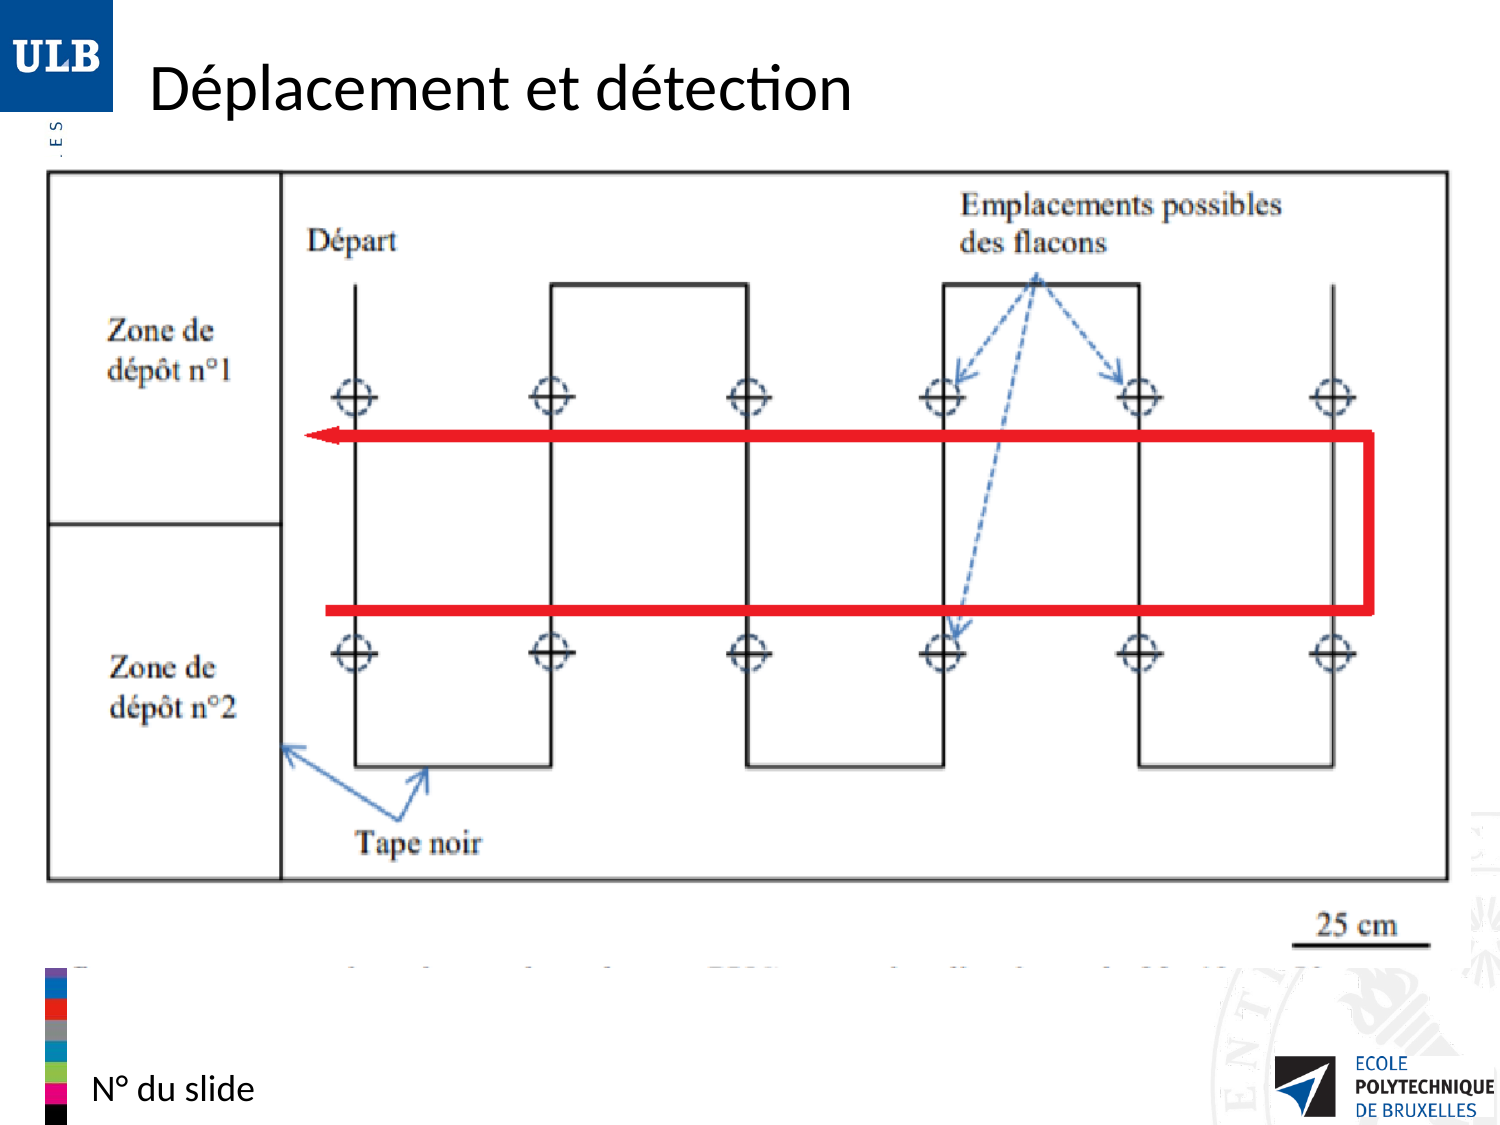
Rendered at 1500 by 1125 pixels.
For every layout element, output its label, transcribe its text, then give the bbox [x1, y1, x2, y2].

text_box N° du slide [76, 1056, 278, 1116]
picture [45, 1062, 67, 1125]
title Déplacement et détection [134, 33, 916, 133]
picture [0, 0, 1500, 1125]
